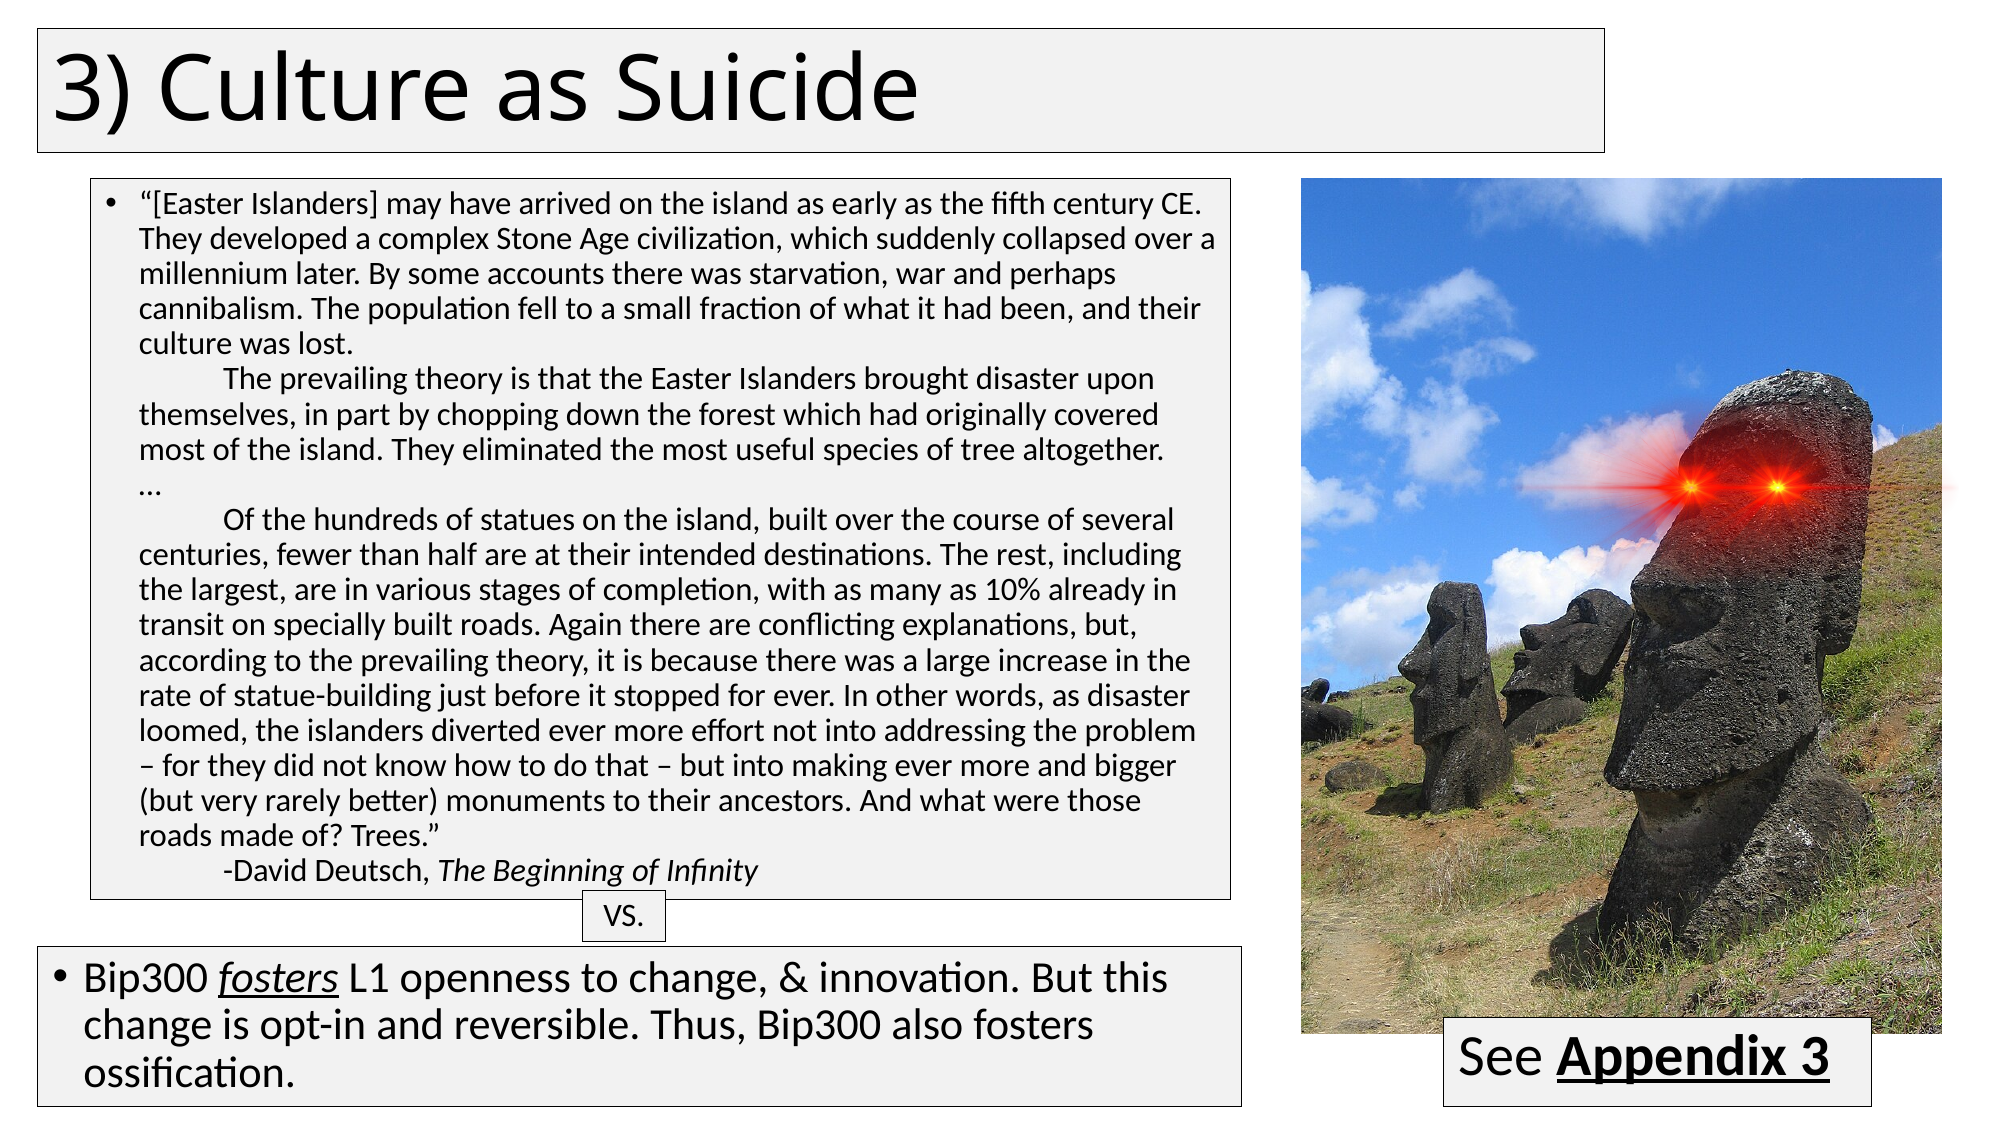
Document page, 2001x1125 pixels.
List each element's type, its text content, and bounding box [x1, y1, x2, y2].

text_box VS. [582, 890, 666, 942]
list “[Easter Islanders] may have arrived on the island as early as the fifth century CE. They developed a complex Stone Age civilization, which suddenly collapsed over a millennium later. By some accounts there was starvation, war and perhaps cannibalism. The population fell to a small fraction of what it had been, and their culture was lost. The prevailing theory is that the Easter Islanders brought disaster upon themselves, in part by chopping down the forest which had originally covered most of the island. They eliminated the most useful species of tree altogether. … Of the hundreds of statues on the island, built over the course of several centuries, fewer than half are at their intended destinations. The rest, including the largest, are in various stages of completion, with as many as 10% already in transit on specially built roads. Again there are conflicting explanations, but, according to the prevailing theory, it is because there was a large increase in the rate of statue-building just before it stopped for ever. In other words, as disaster loomed, the islanders diverted ever more effort not into addressing the problem – for they did not know how to do that – but into making ever more and bigger (but very rarely better) monuments to their ancestors. And what were those roads made of? Trees.” -David Deutsch, The Beginning of Infinity [90, 178, 1231, 900]
text_box See Appendix 3 [1443, 1034, 1872, 1107]
picture [1300, 178, 1959, 1034]
title 3) Culture as Suicide [37, 28, 1605, 153]
text_box Bip300 fosters L1 openness to change, & innovation. But this change is opt-in and reversible. Thus, Bip300 also fosters ossification. [37, 946, 1242, 1107]
